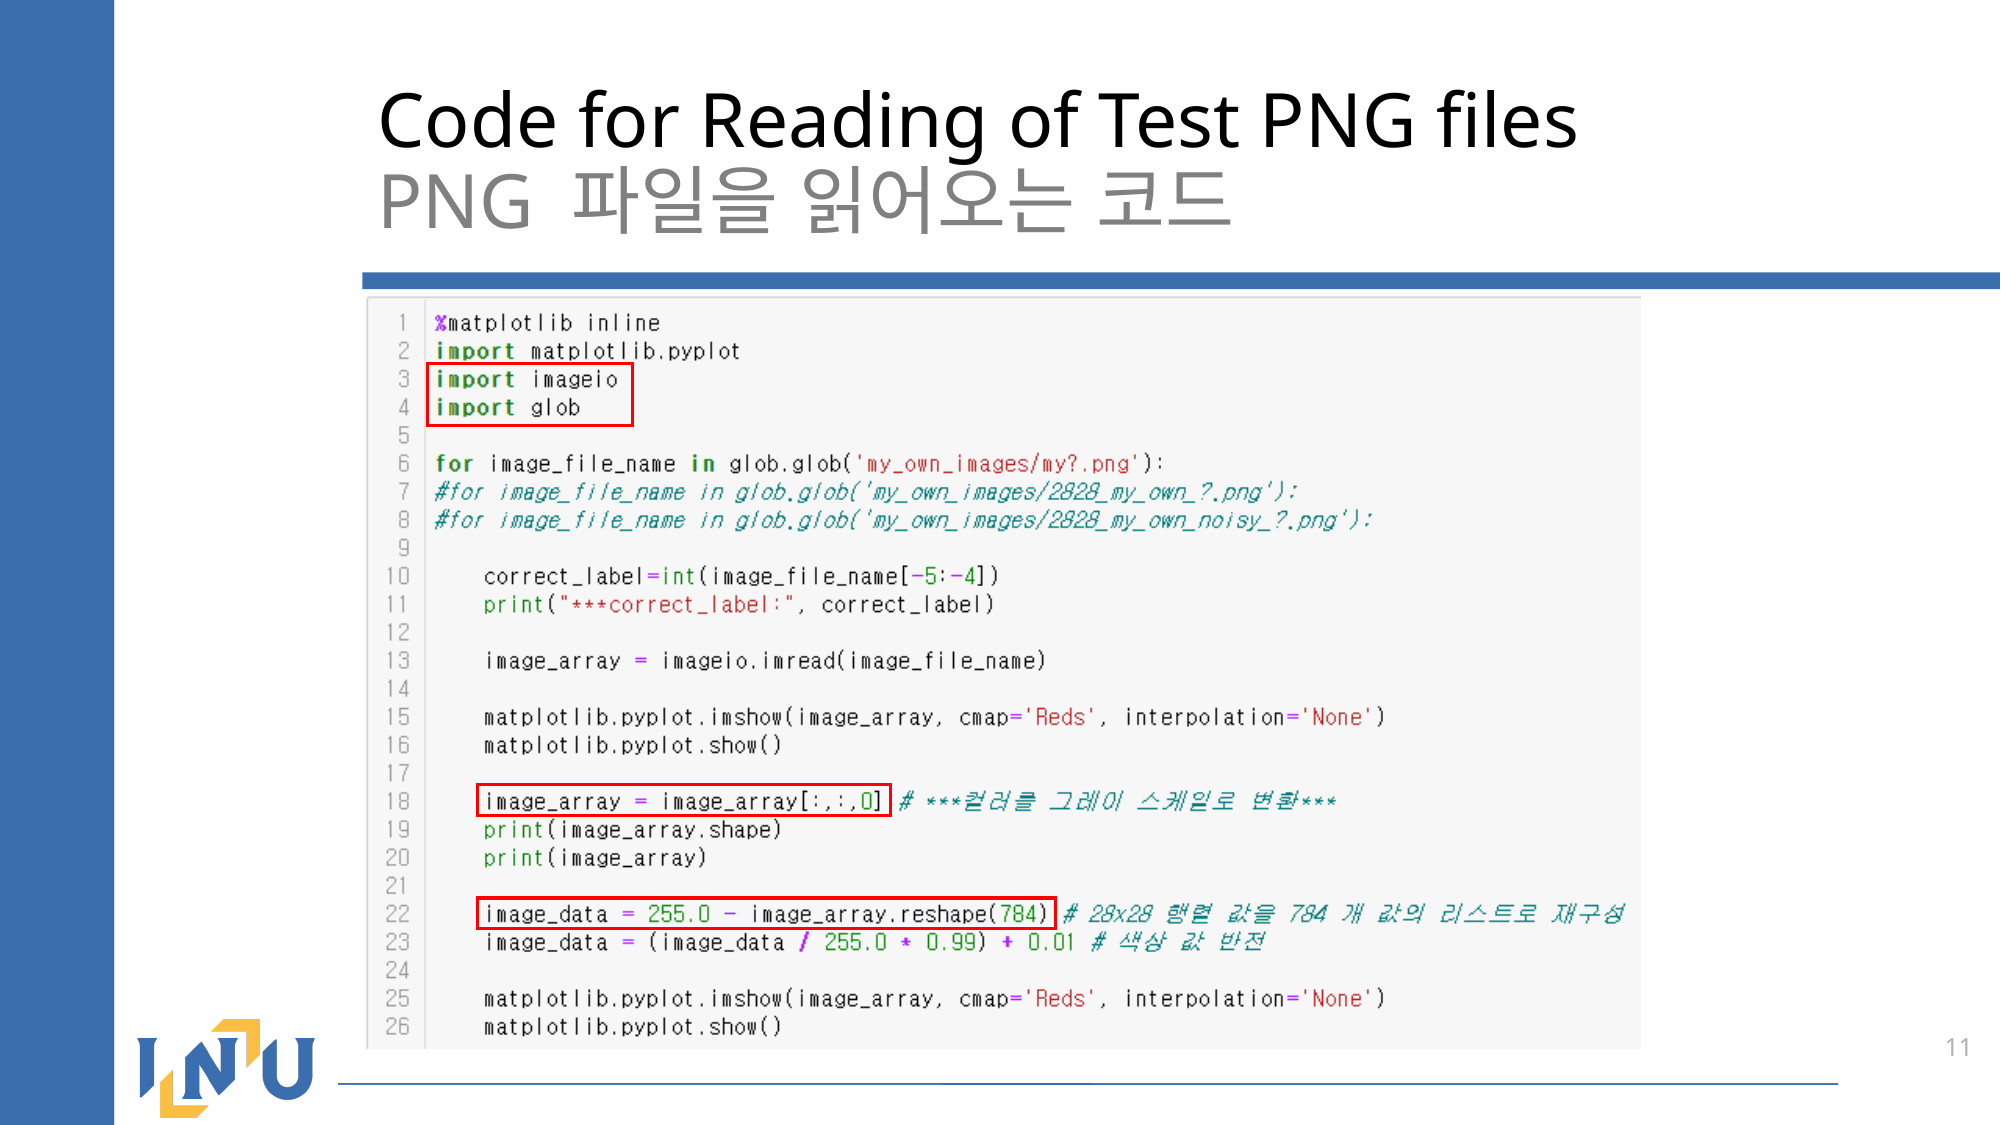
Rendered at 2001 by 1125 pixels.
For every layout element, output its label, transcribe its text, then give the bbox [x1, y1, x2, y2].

slide_number 11 [1538, 1018, 1989, 1079]
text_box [362, 292, 1641, 1049]
title Code for Reading of Test PNG files PNG 파일을 읽어오는 코드 [362, 59, 2000, 268]
